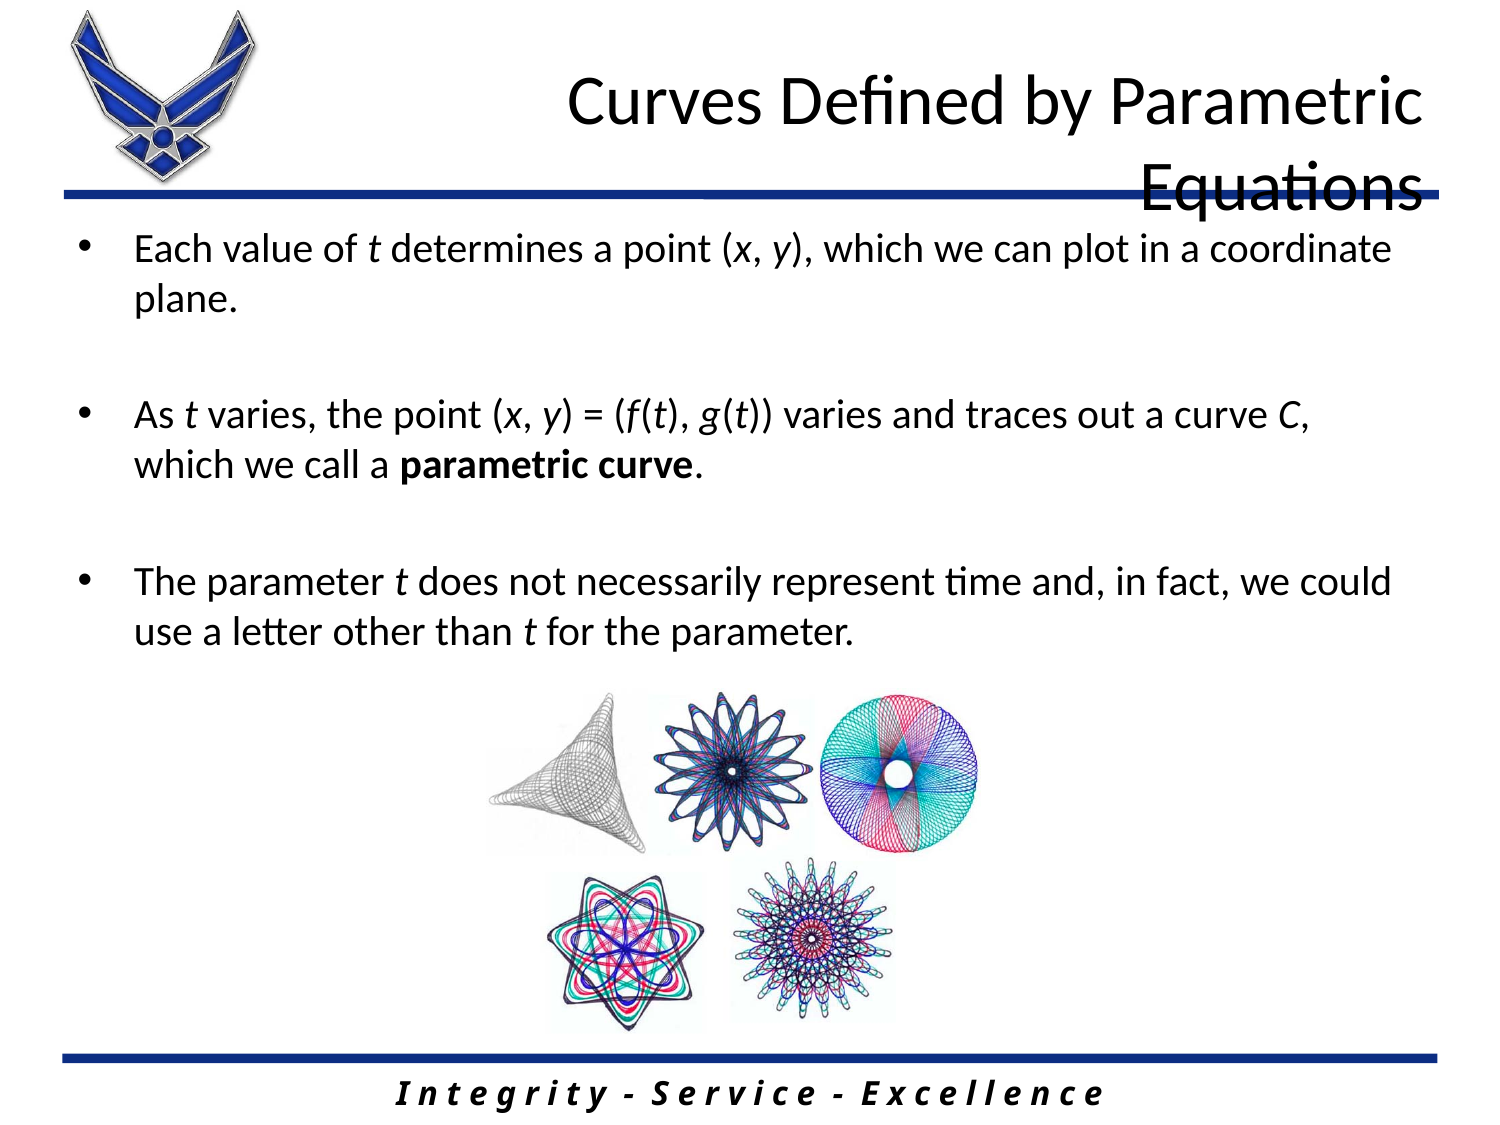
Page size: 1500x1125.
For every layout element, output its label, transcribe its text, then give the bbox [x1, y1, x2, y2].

list Each value of t determines a point (x, y), which we can plot in a coordinate plane. As t varies, the point (x, y) = (f (t), g (t)) varies and traces out a curve C, which we call a parametric curve. The parameter t does not necessarily represent time and, in fact, we could use a letter other than t for the parameter. [62, 213, 1432, 1043]
picture [65, 5, 261, 188]
title Curves Defined by Parametric Equations [270, 45, 1440, 233]
picture [486, 688, 981, 1044]
